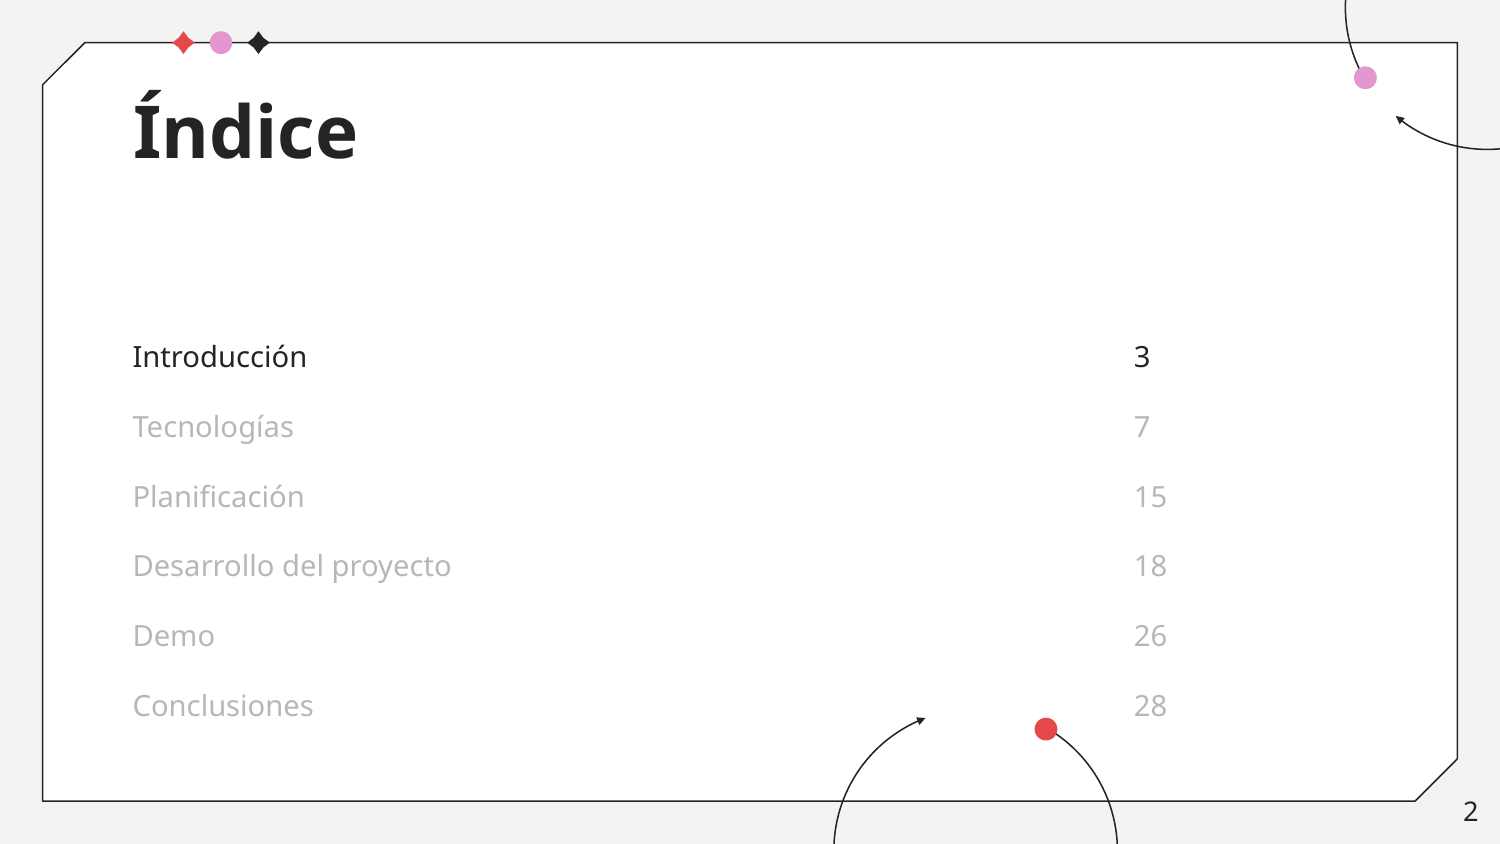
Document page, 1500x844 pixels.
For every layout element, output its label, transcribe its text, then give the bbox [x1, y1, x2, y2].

slide_number ‹#› [1403, 779, 1494, 844]
subtitle 3 7 15 18 26 28 [1118, 288, 1500, 647]
subtitle Introducción Tecnologías Planificación Desarrollo del proyecto Demo Conclusiones [117, 288, 1118, 647]
title Índice [118, 70, 1383, 165]
